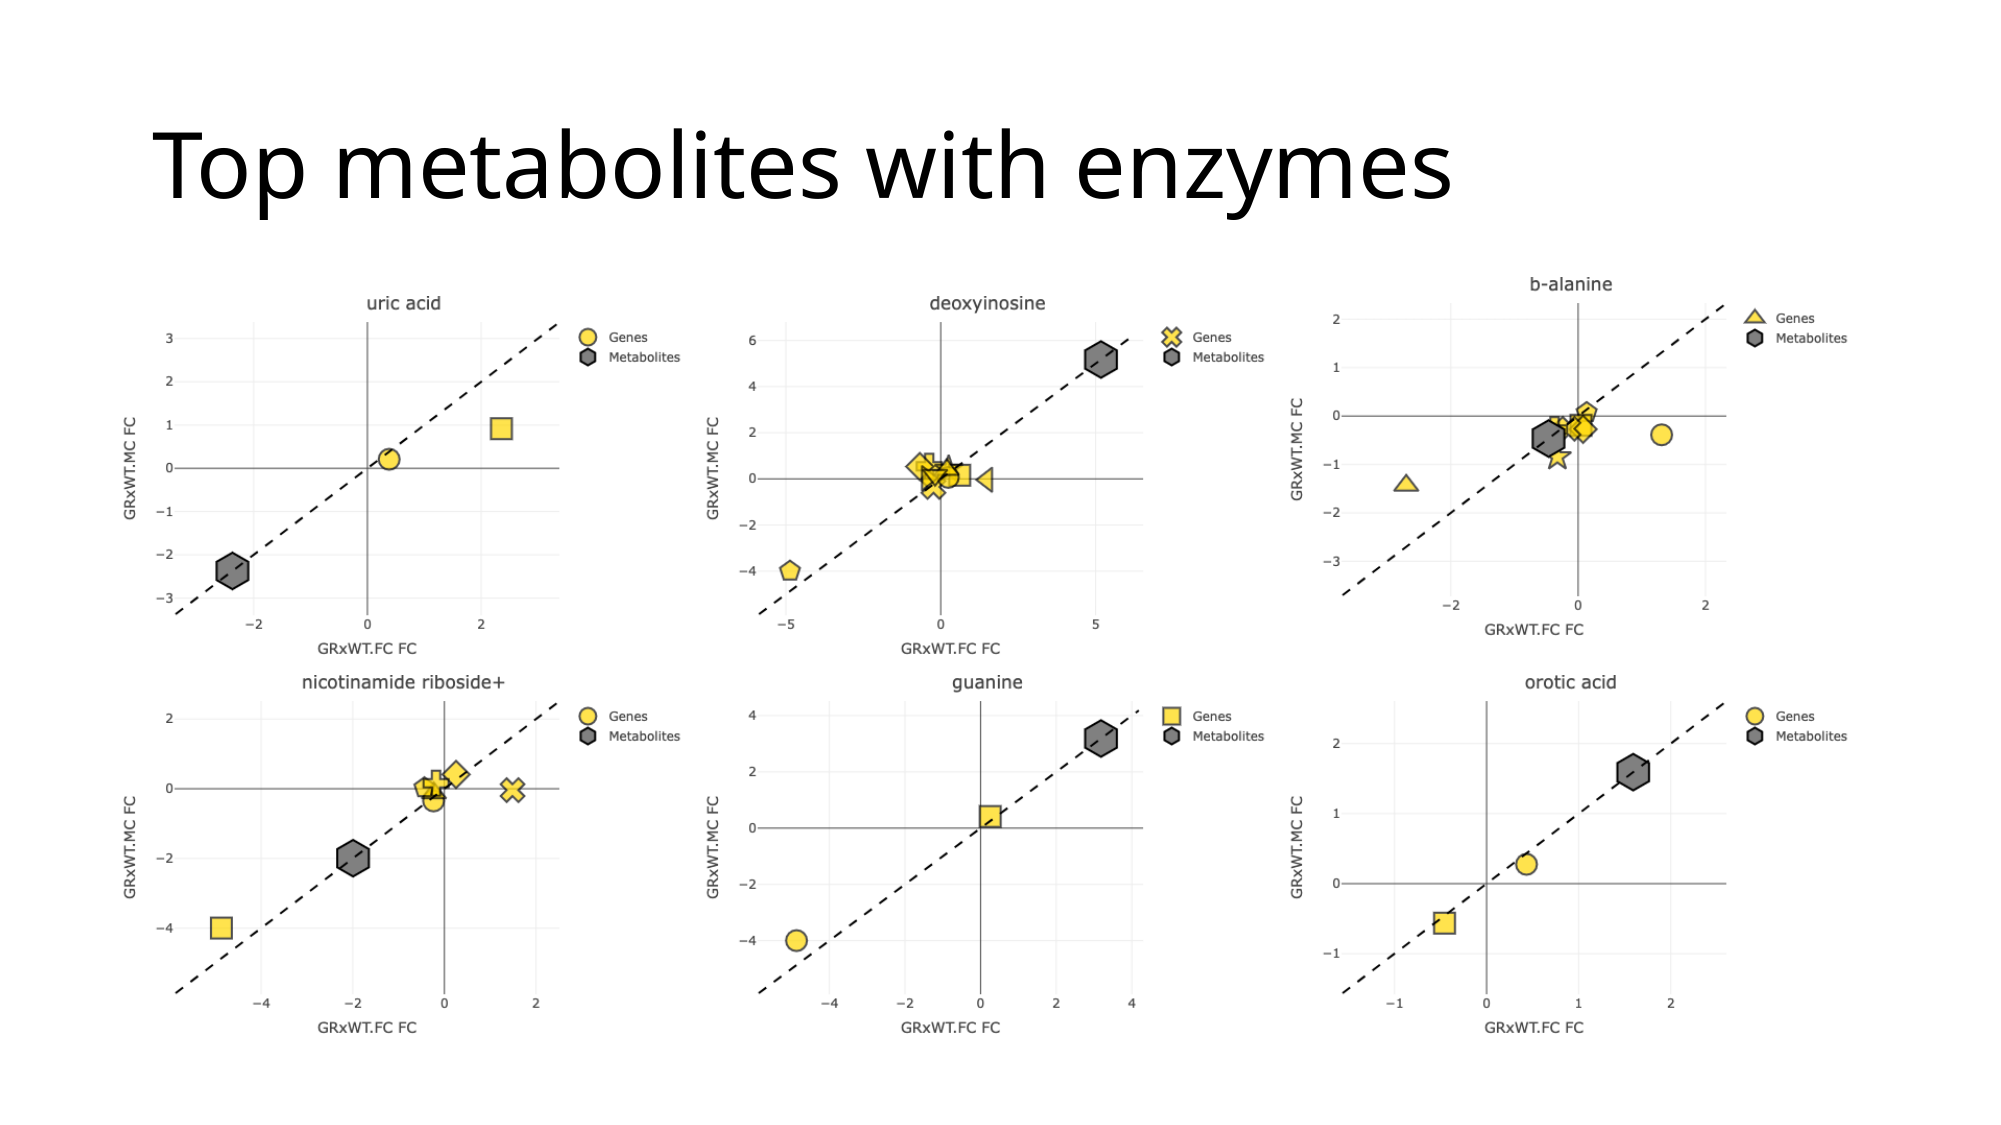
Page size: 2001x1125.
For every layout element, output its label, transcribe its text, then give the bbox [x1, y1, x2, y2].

title Top metabolites with enzymes [137, 59, 1863, 278]
picture [111, 674, 1863, 1037]
picture [111, 276, 1863, 657]
